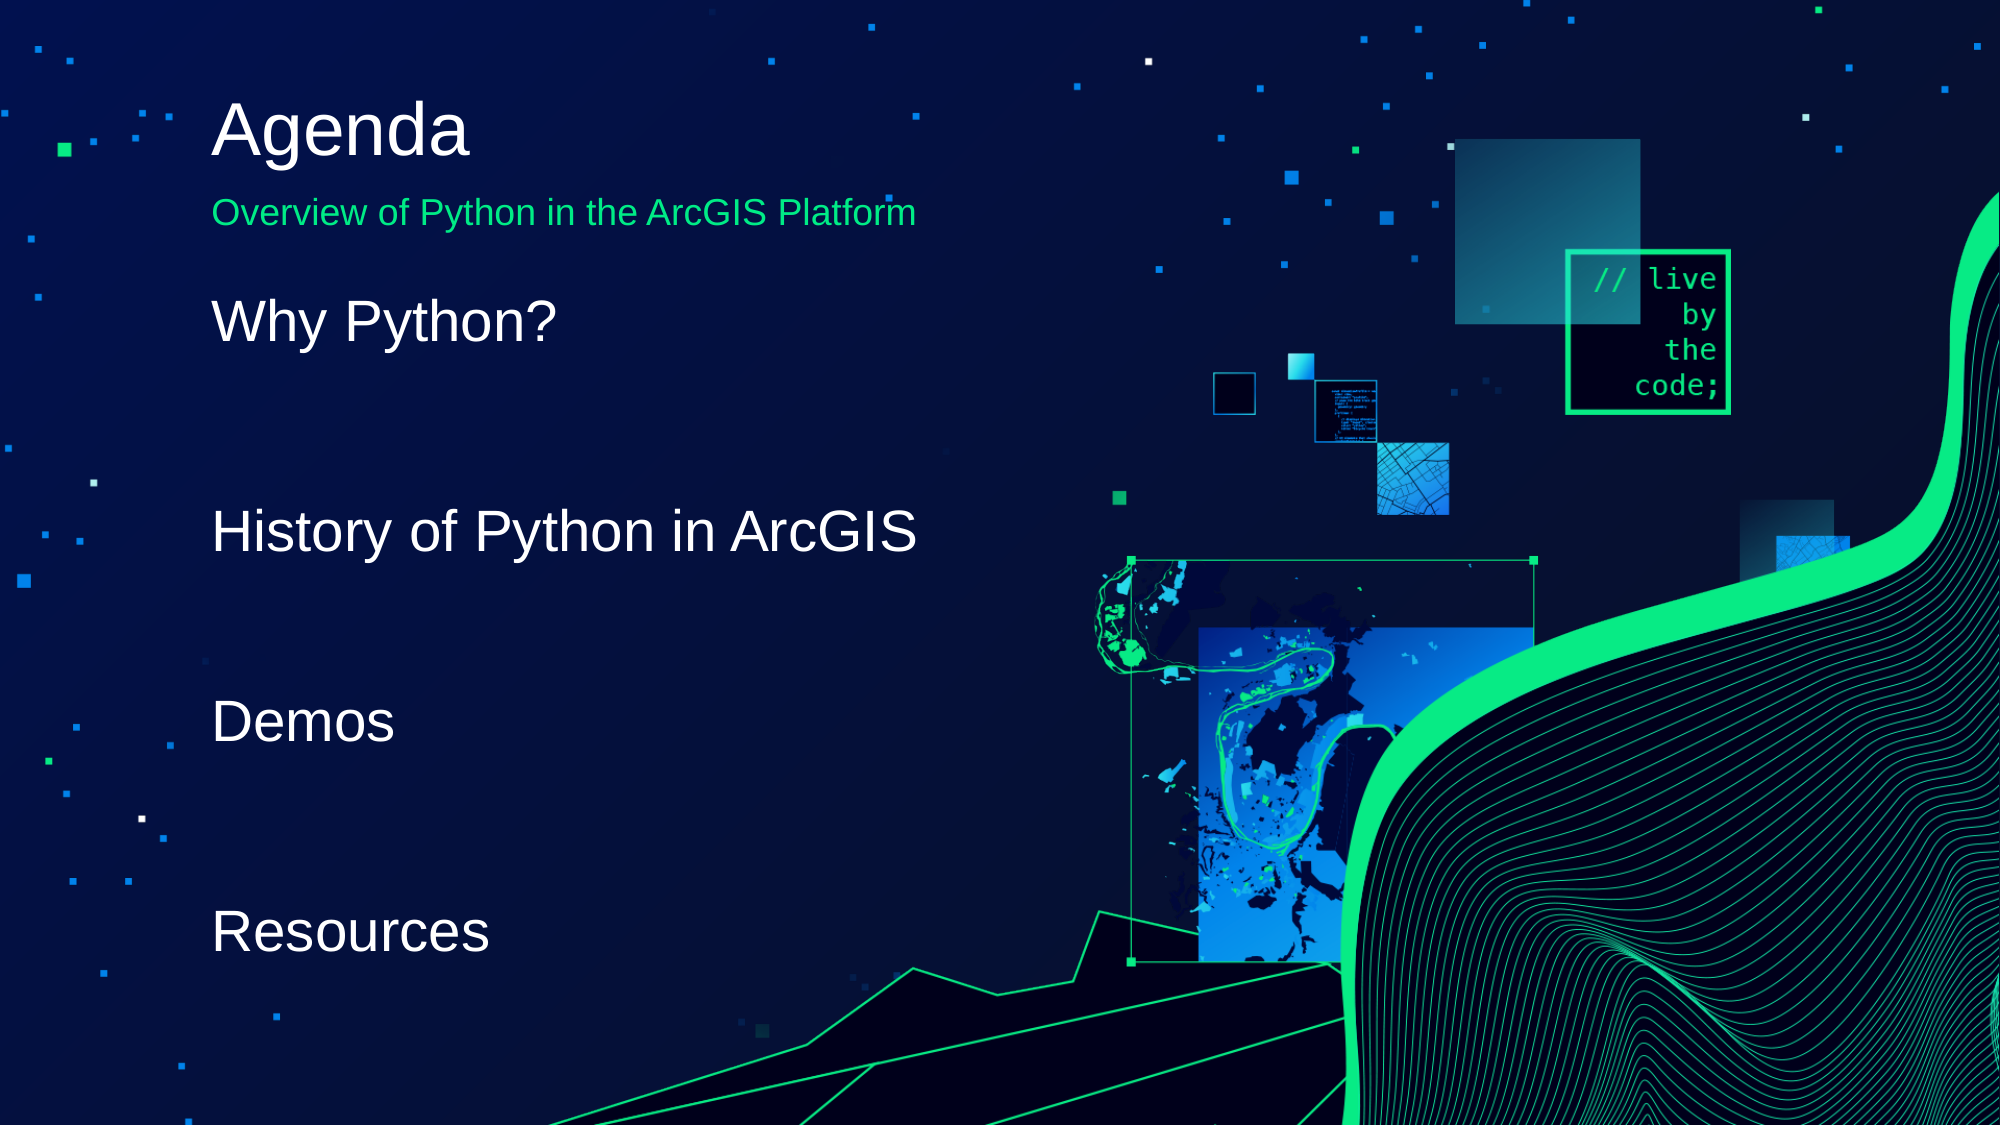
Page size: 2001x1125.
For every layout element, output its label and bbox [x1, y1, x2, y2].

text_box [0, 0, 2000, 1125]
